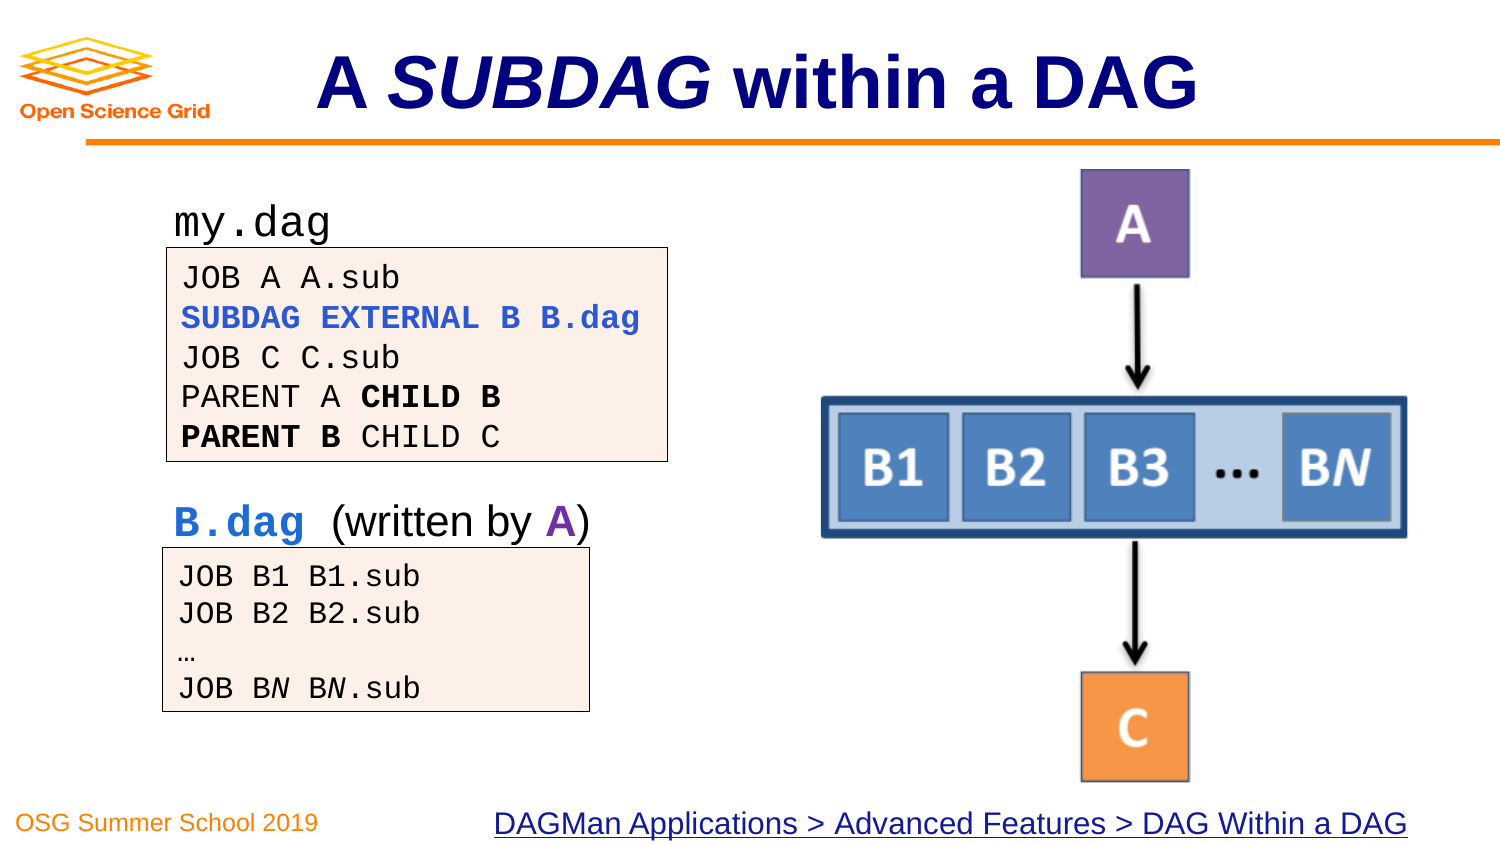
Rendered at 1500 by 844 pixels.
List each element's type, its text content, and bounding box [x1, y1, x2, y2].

picture [0, 20, 229, 134]
text_box my.dag [159, 185, 347, 253]
text_box B.dag (written by A) [158, 485, 606, 553]
text_box DAGMan Applications > Advanced Features > DAG Within a DAG [428, 796, 1424, 844]
text_box JOB A A.sub SUBDAG EXTERNAL B B.dag JOB C C.sub PARENT A CHILD B PARENT B CHILD C [166, 247, 668, 462]
picture [820, 169, 1408, 797]
title A SUBDAG within a DAG [229, 8, 1286, 149]
text_box JOB B1 B1.sub JOB B2 B2.sub … JOB BN BN.sub [162, 547, 590, 712]
